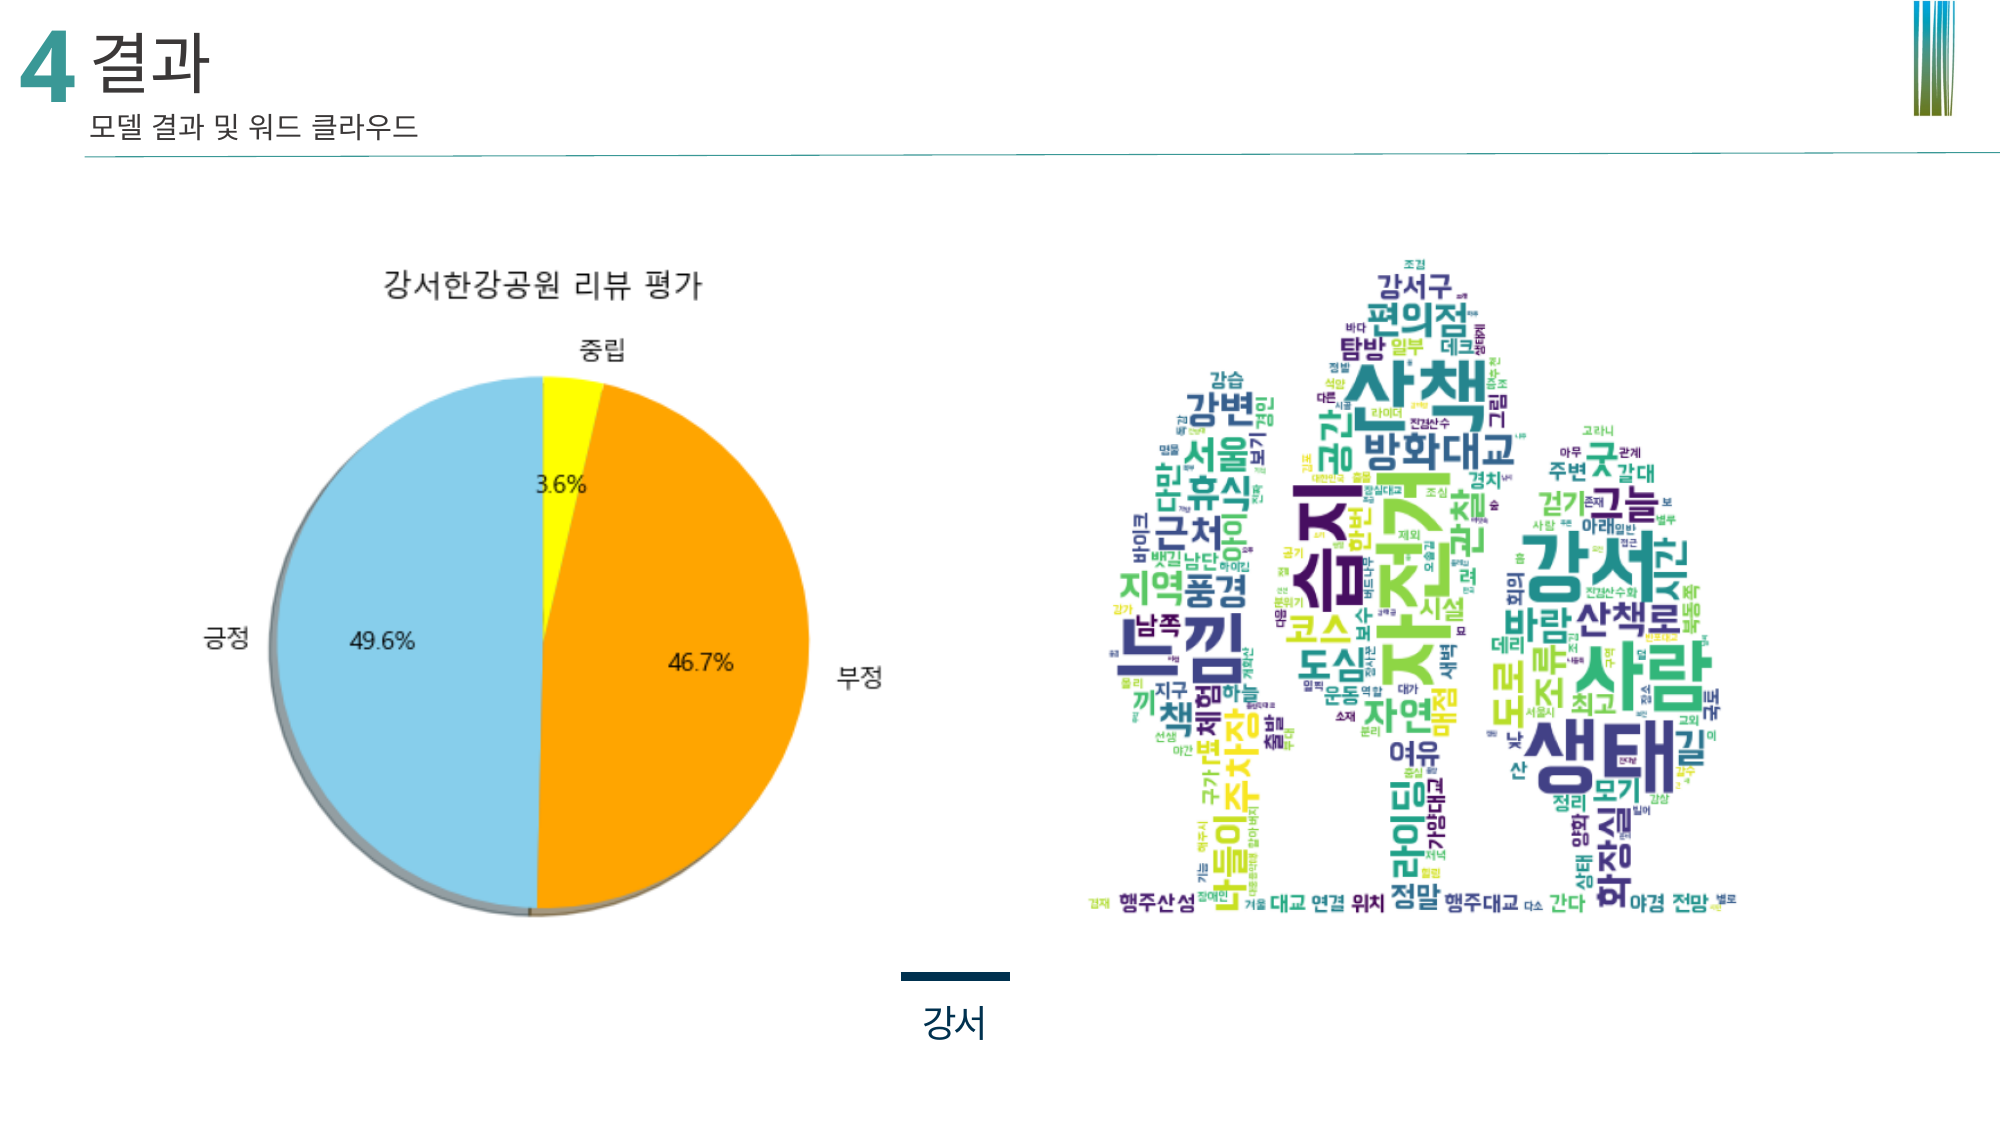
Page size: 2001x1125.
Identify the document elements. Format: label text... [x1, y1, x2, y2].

text_box 결과 [92, 14, 228, 102]
picture [183, 256, 901, 934]
picture [1875, 0, 1994, 118]
picture [1077, 241, 1753, 934]
text_box 모델 결과 및 워드 클라우드 [74, 102, 435, 152]
text_box 4 [4, 0, 92, 130]
text_box 강서 [907, 992, 1004, 1053]
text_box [84, 152, 2000, 157]
